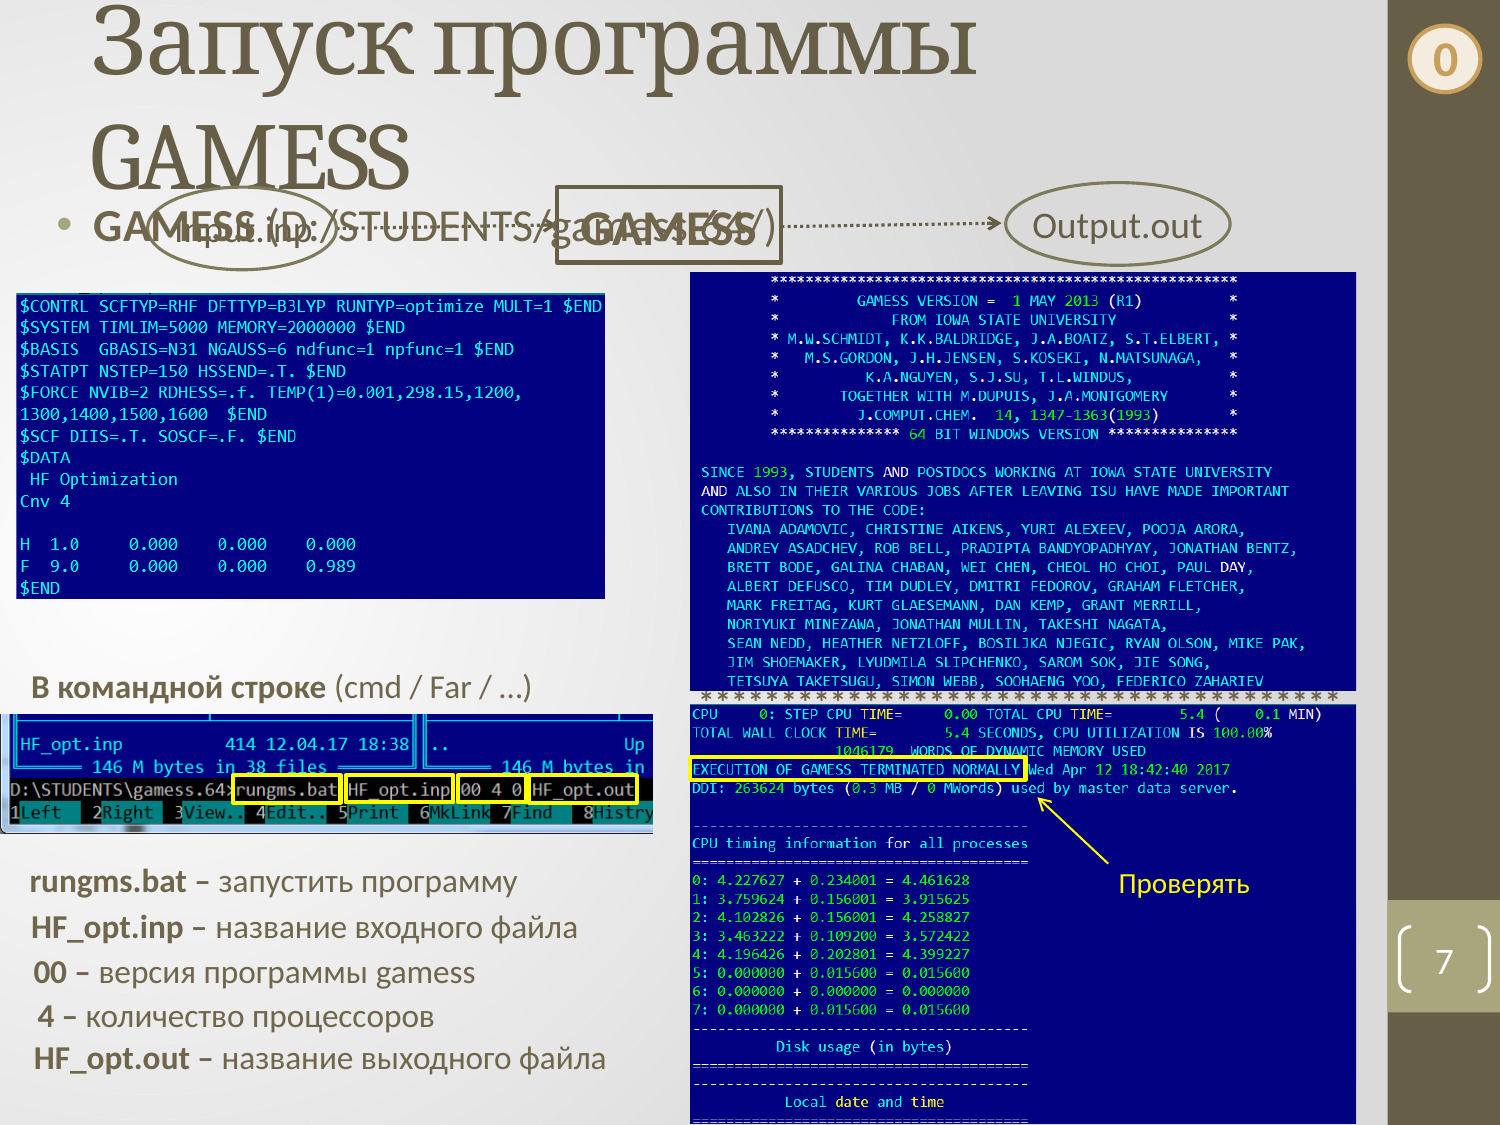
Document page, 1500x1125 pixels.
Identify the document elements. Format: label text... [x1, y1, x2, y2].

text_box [689, 756, 1267, 908]
text_box 0 [1418, 19, 1490, 94]
slide_number 7 [1397, 925, 1492, 994]
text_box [18, 774, 638, 1086]
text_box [0, 186, 680, 835]
title Запуск программы GAMESS [75, 0, 1325, 179]
text_box [1407, 34, 1418, 84]
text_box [15, 186, 606, 600]
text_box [682, 182, 1376, 1124]
